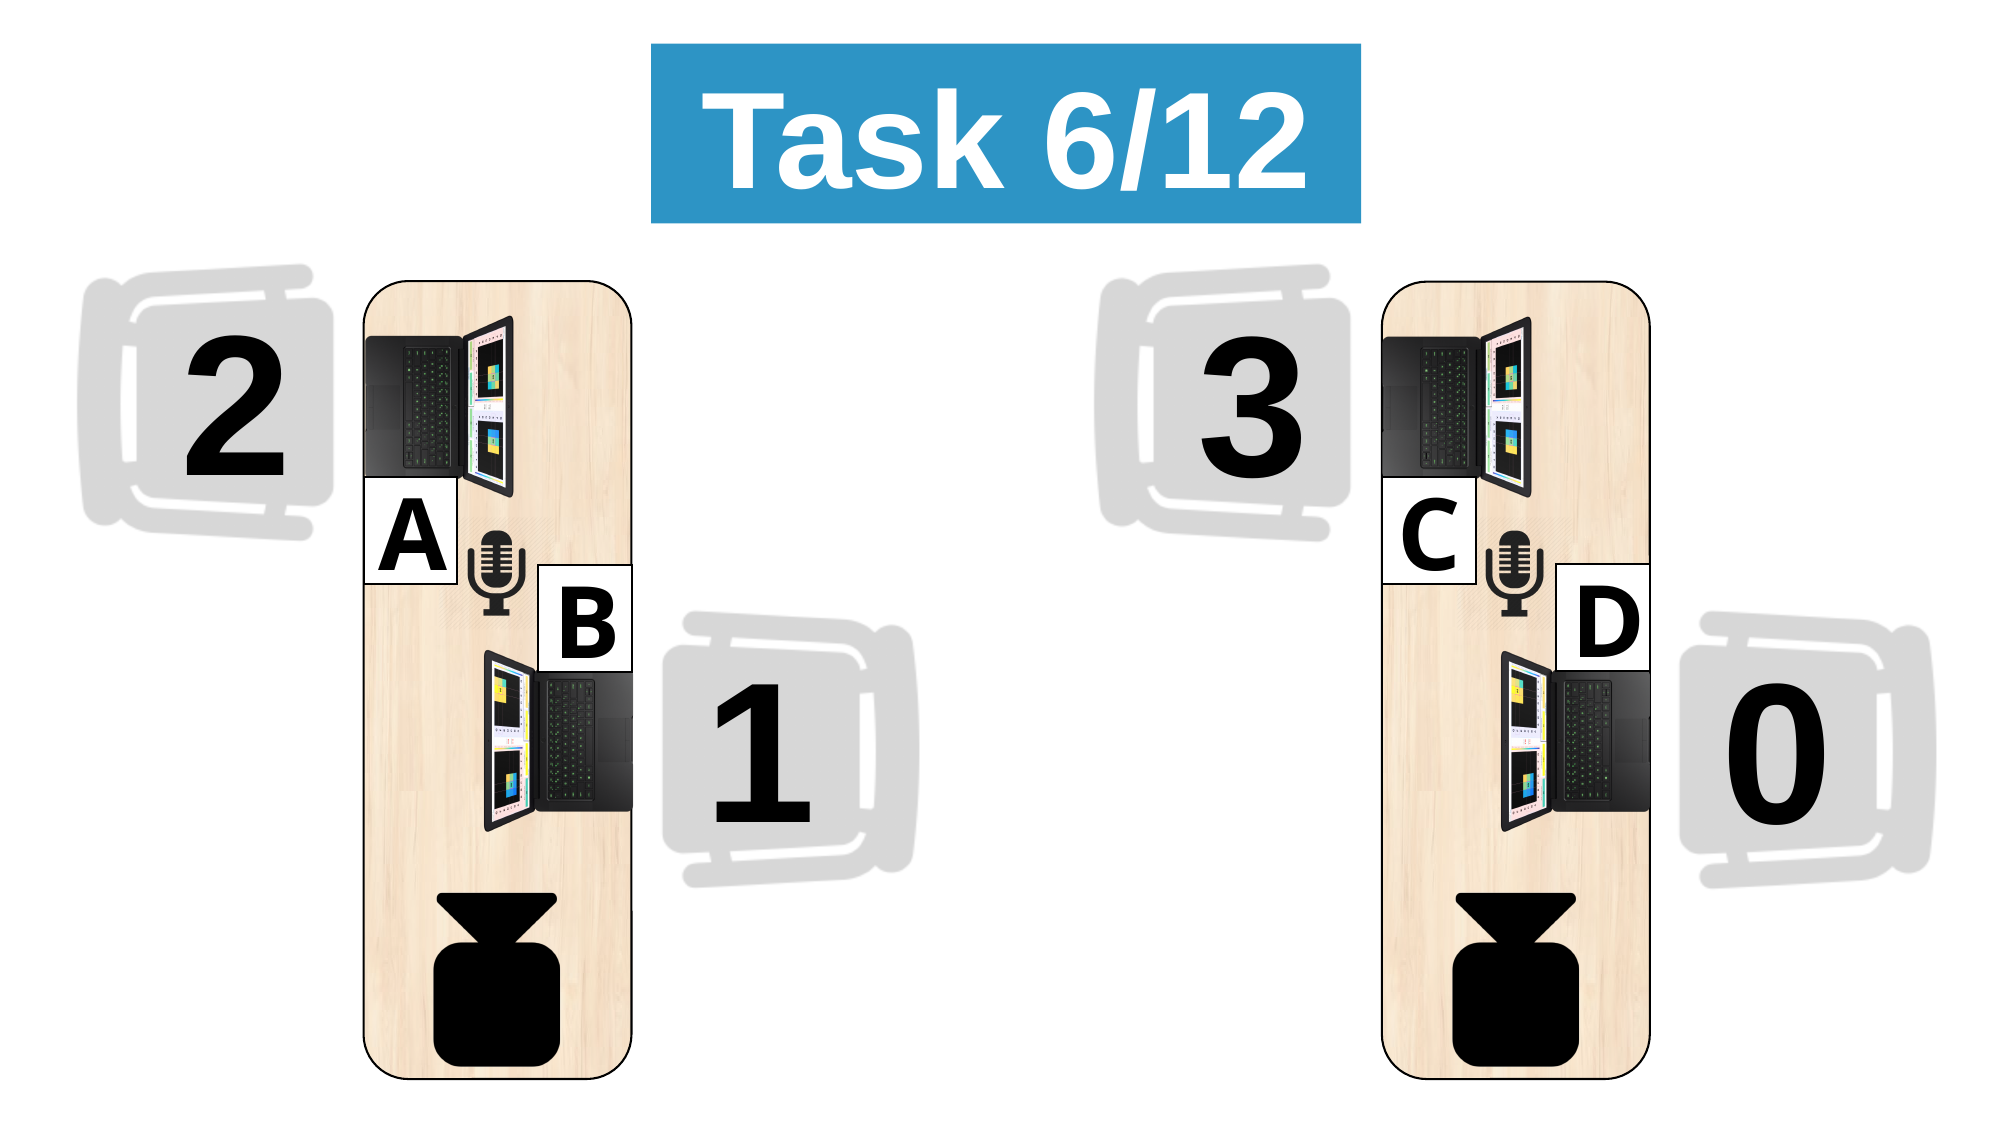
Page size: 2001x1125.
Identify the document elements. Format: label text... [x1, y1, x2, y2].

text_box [1060, 247, 1970, 1079]
text_box Task 6/12 [651, 43, 1362, 224]
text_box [43, 247, 953, 1080]
